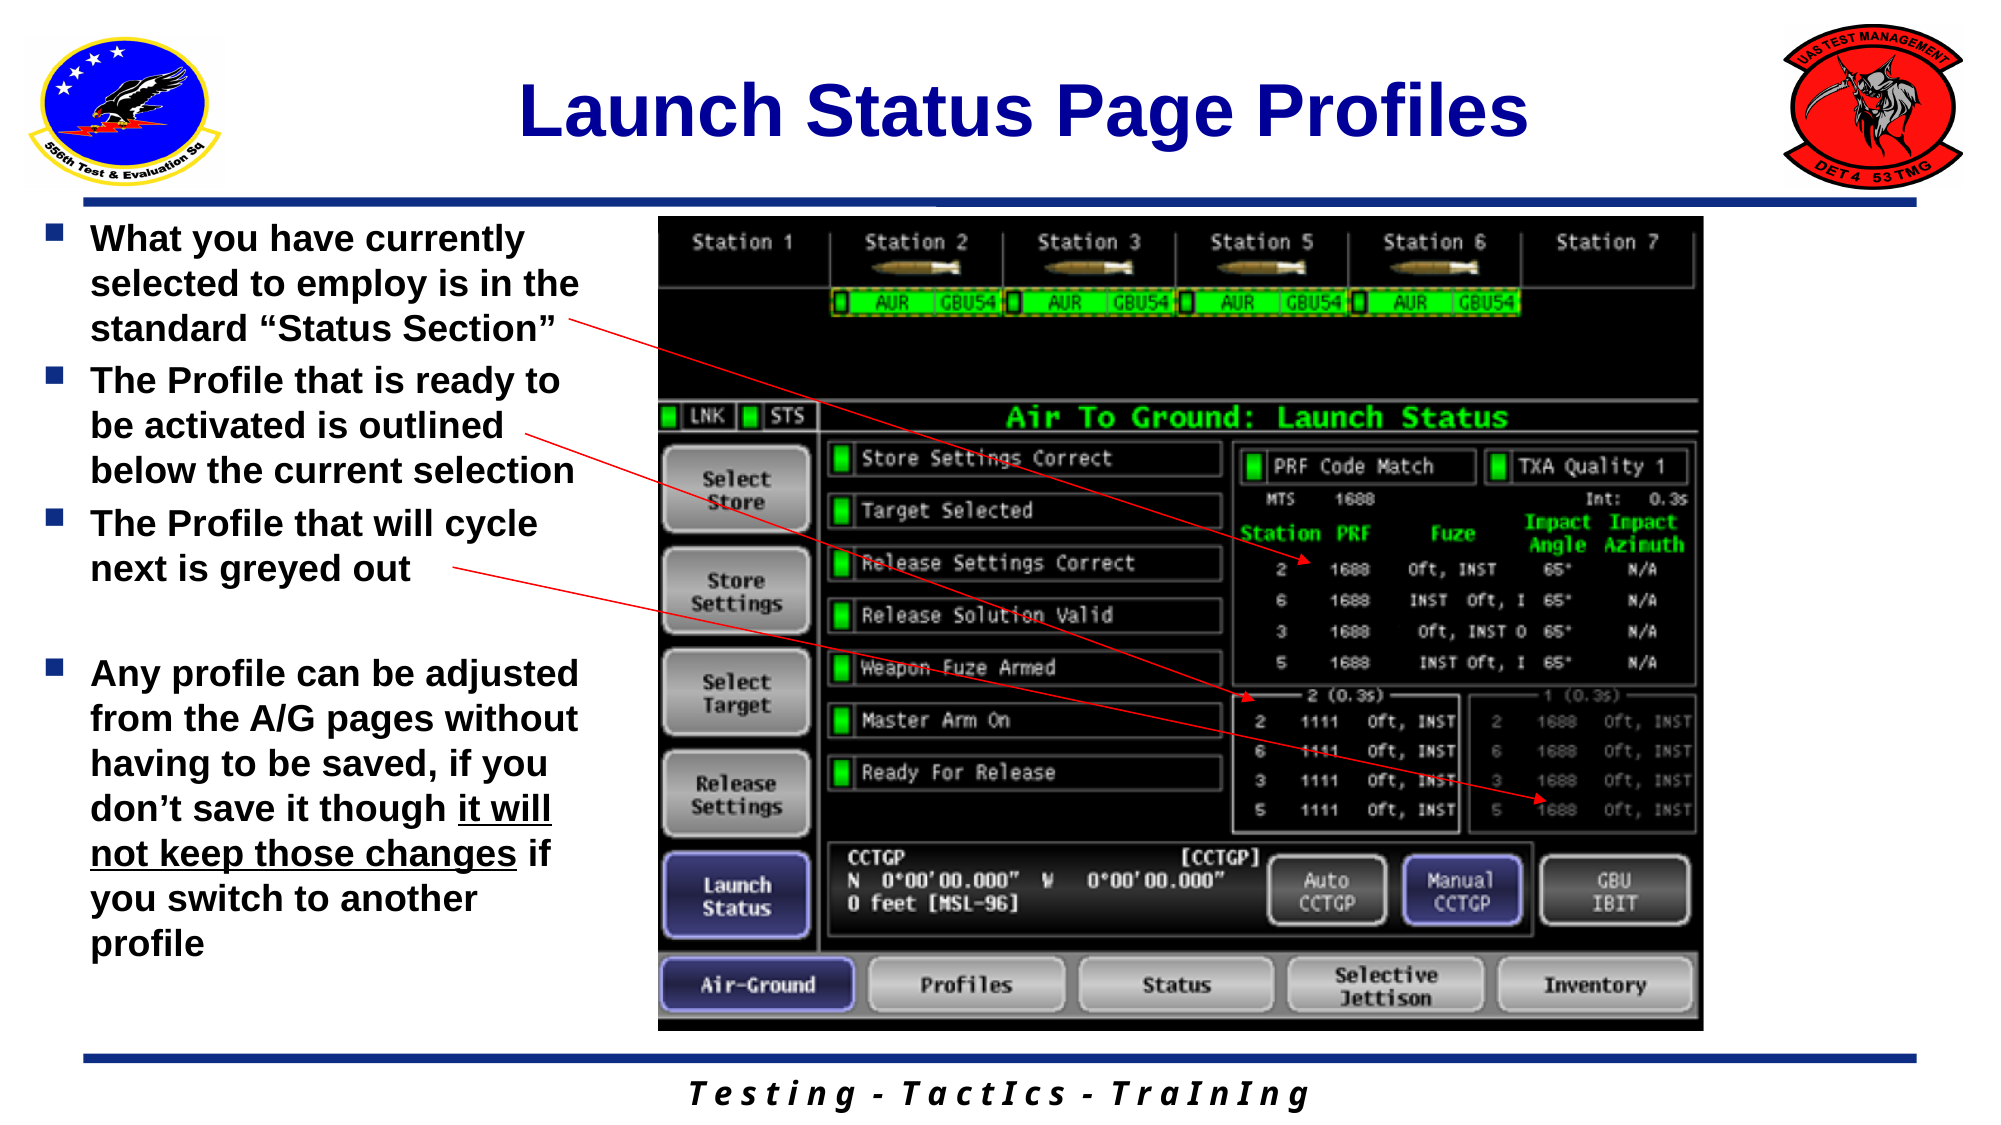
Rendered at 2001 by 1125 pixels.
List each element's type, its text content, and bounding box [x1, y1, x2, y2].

text_box What you have currently selected to employ is in the standard “Status Section” The Profile that is ready to be activated is outlined below the current selection The Profile that will cycle next is greyed out Any profile can be adjusted from the A/G pages without having to be saved, if you don’t save it though it will not keep those changes if you switch to another profile [28, 206, 614, 903]
picture [24, 35, 225, 188]
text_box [568, 318, 1312, 564]
picture [1783, 24, 1963, 190]
picture [658, 216, 1706, 1031]
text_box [452, 566, 1548, 802]
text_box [524, 433, 1256, 565]
title Launch Status Page Profiles [283, 12, 1767, 201]
